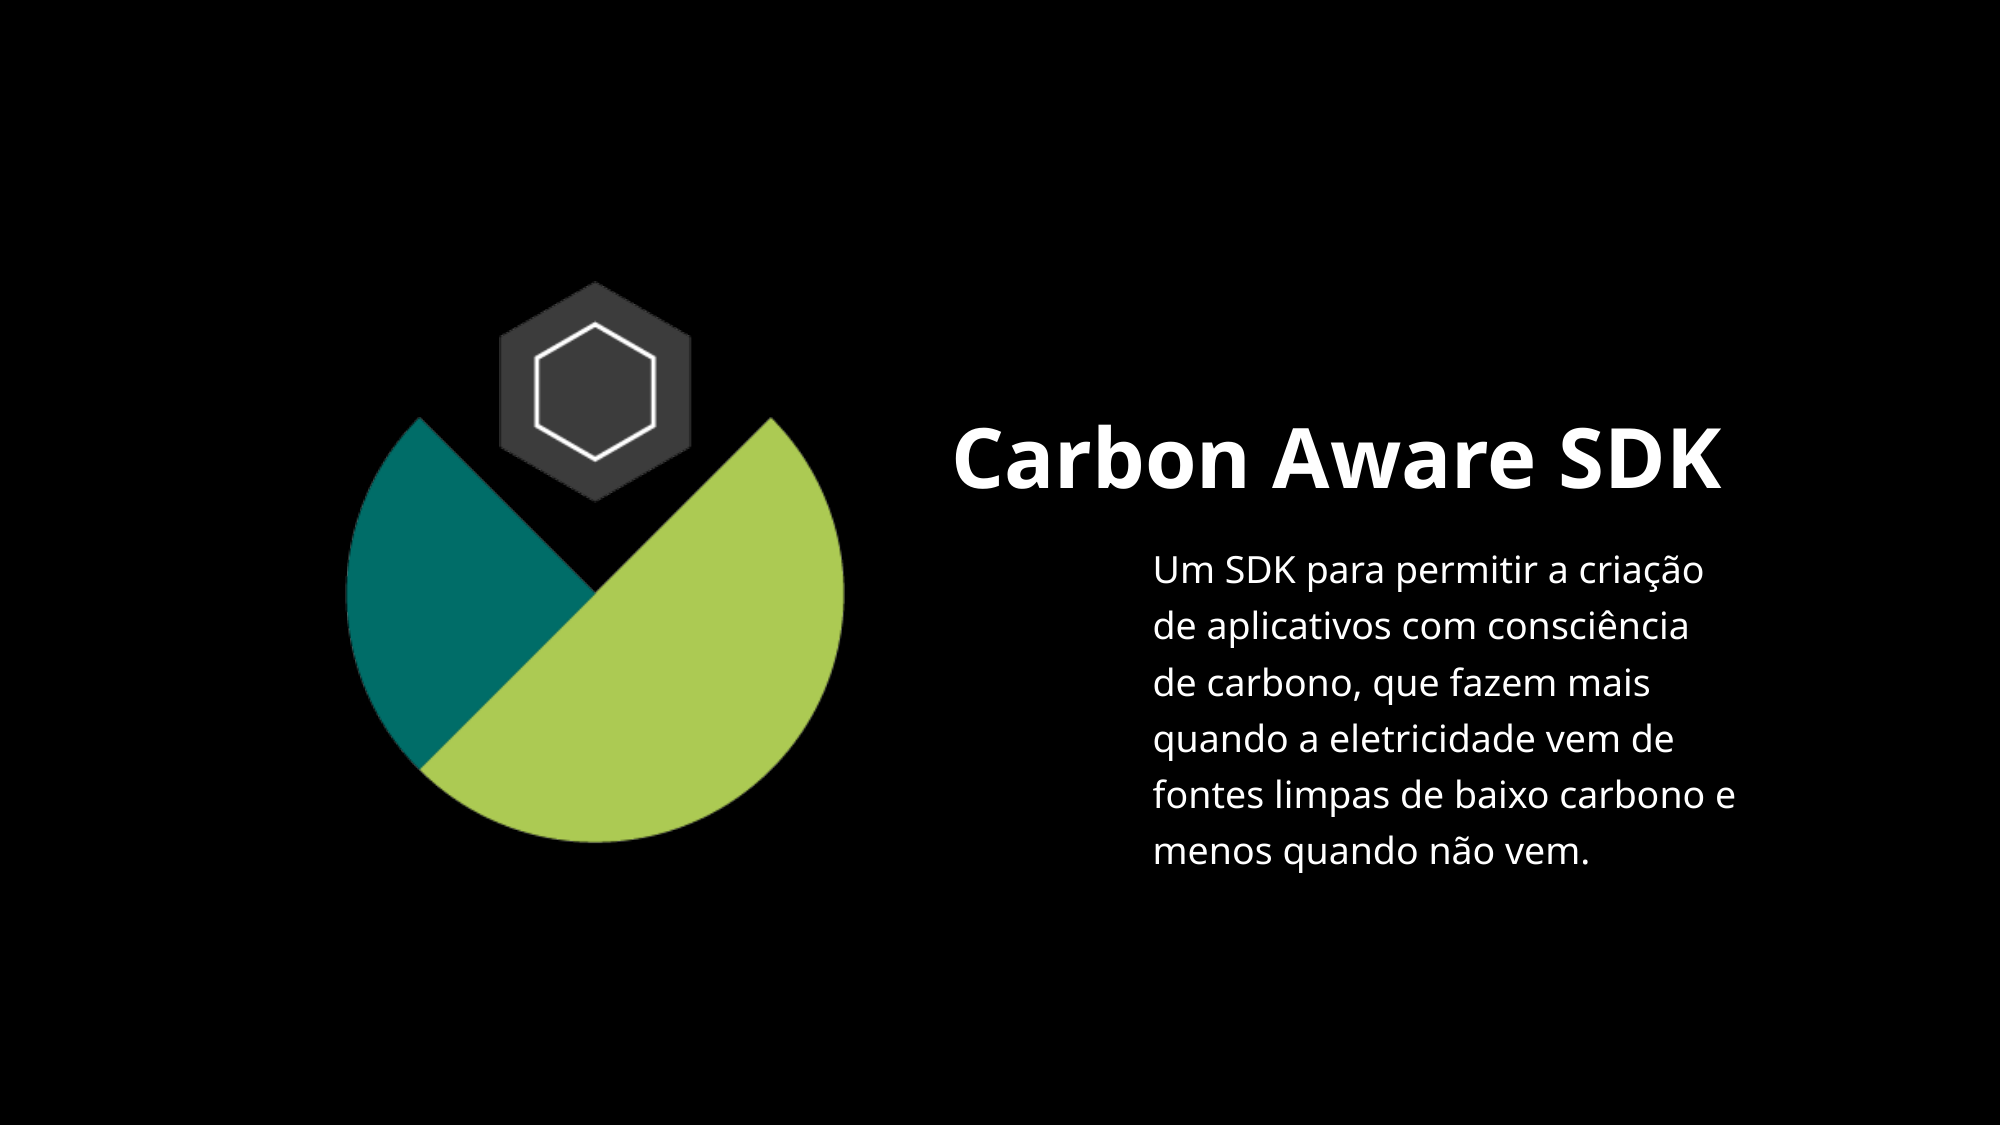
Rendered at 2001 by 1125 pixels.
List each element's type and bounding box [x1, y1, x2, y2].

text_box [238, 205, 1762, 920]
